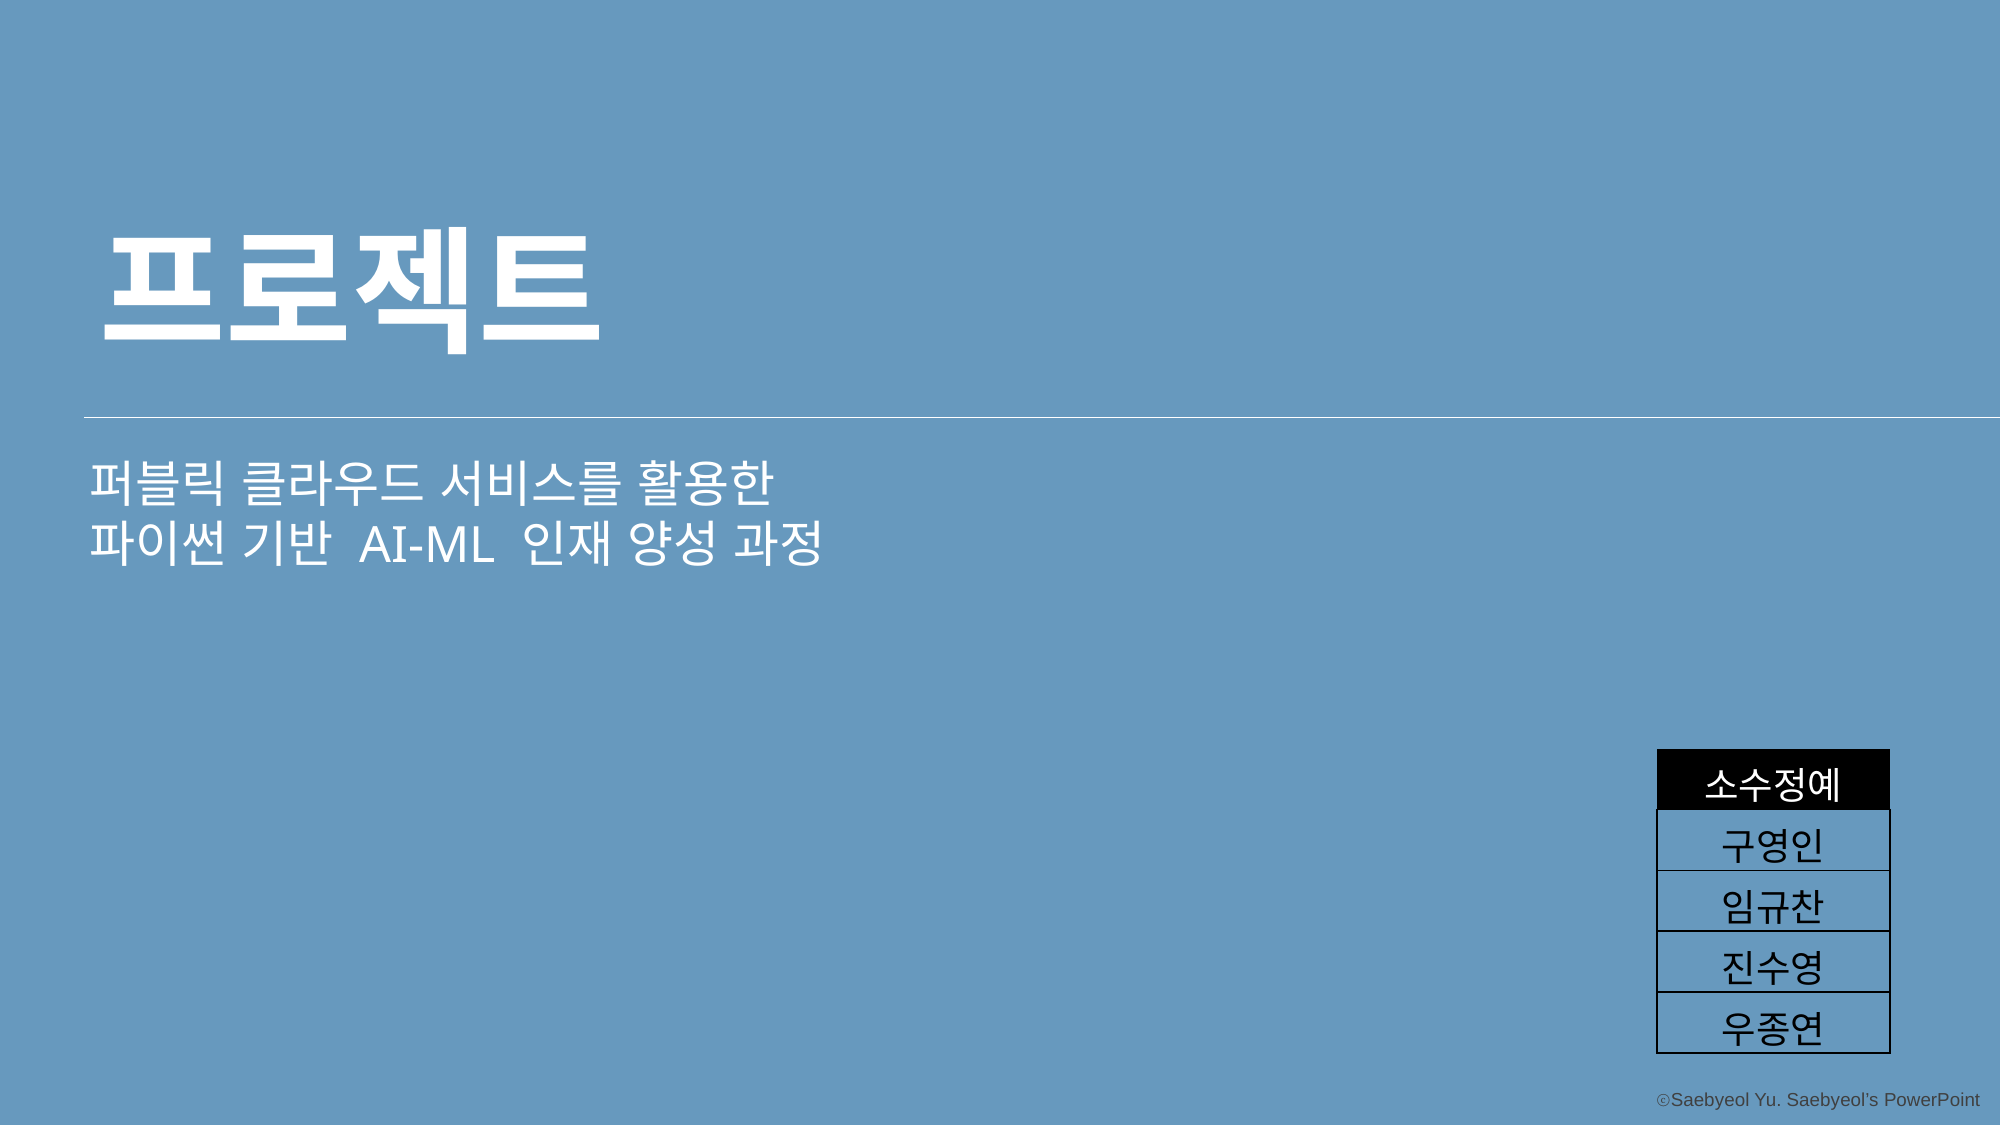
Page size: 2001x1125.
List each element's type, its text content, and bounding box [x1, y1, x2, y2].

table_cell 진수영 [1658, 932, 1889, 991]
table_cell 임규찬 [1658, 871, 1889, 930]
text_box 퍼블릭 클라우드 서비스를 활용한 파이썬 기반 AI-ML 인재 양성 과정 [75, 444, 841, 580]
table_cell 우종연 [1658, 993, 1889, 1052]
text_box 프로젝트 [84, 197, 621, 378]
table_header 소수정예 [1657, 749, 1890, 809]
table_cell 구영인 [1658, 810, 1889, 870]
